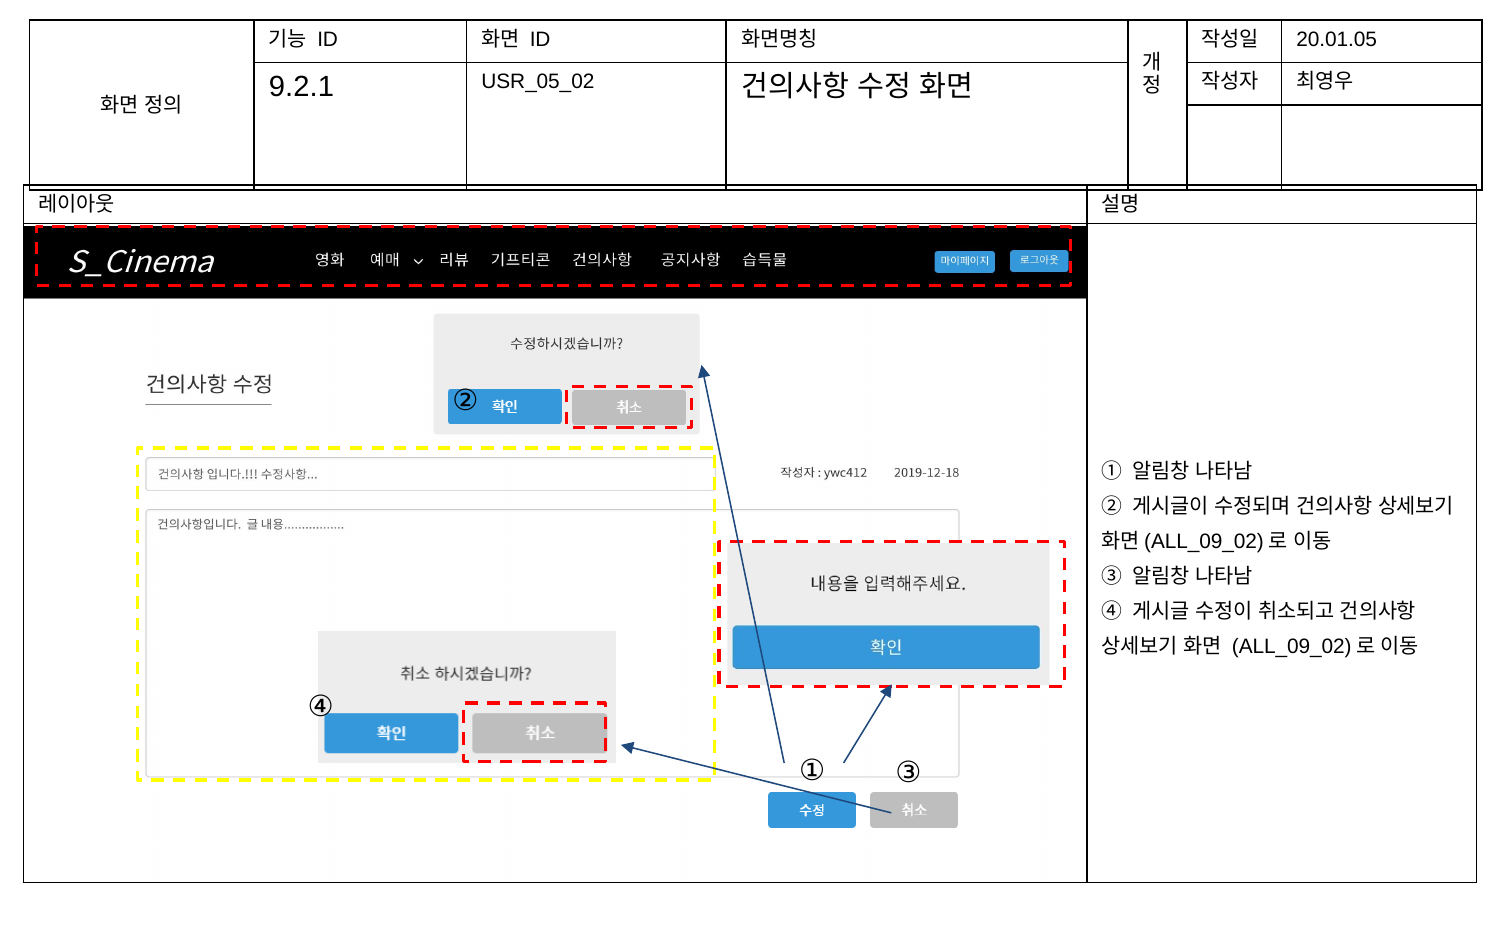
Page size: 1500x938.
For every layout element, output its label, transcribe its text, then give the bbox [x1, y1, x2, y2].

table_cell 9.2.1 [255, 63, 466, 189]
table_header 화면 정의 [30, 21, 253, 189]
table_cell USR_05_02 [467, 63, 725, 189]
table_header 화면 ID [467, 21, 725, 62]
table_header 기능 ID [255, 21, 466, 62]
table_cell [1282, 106, 1481, 189]
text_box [701, 364, 785, 743]
table_cell 작성자 [1188, 63, 1281, 104]
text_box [843, 684, 892, 744]
table_cell 건의사항 수정 화면 [727, 63, 1127, 189]
table_cell [1188, 106, 1281, 189]
table_header 개정 [1129, 21, 1186, 189]
table_header 20.01.05 [1282, 21, 1481, 62]
table_header 작성일 [1188, 21, 1281, 62]
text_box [620, 744, 892, 814]
table_header 설명 [1088, 191, 1476, 223]
table_cell 최영우 [1282, 63, 1481, 104]
table_header 레이아웃 [24, 186, 1086, 223]
table_header 화면명칭 [727, 21, 1127, 62]
picture [23, 226, 1087, 885]
table_cell ① 알림창 나타남 ② 게시글이 수정되며 건의사항 상세보기 화면(ALL_09_02)로 이동 ③ 알림창 나타남 ④ 게시글 수정이 취소되고 건의사항 상세보기 화면 (ALL_09_02)로 이동 [1088, 224, 1476, 882]
